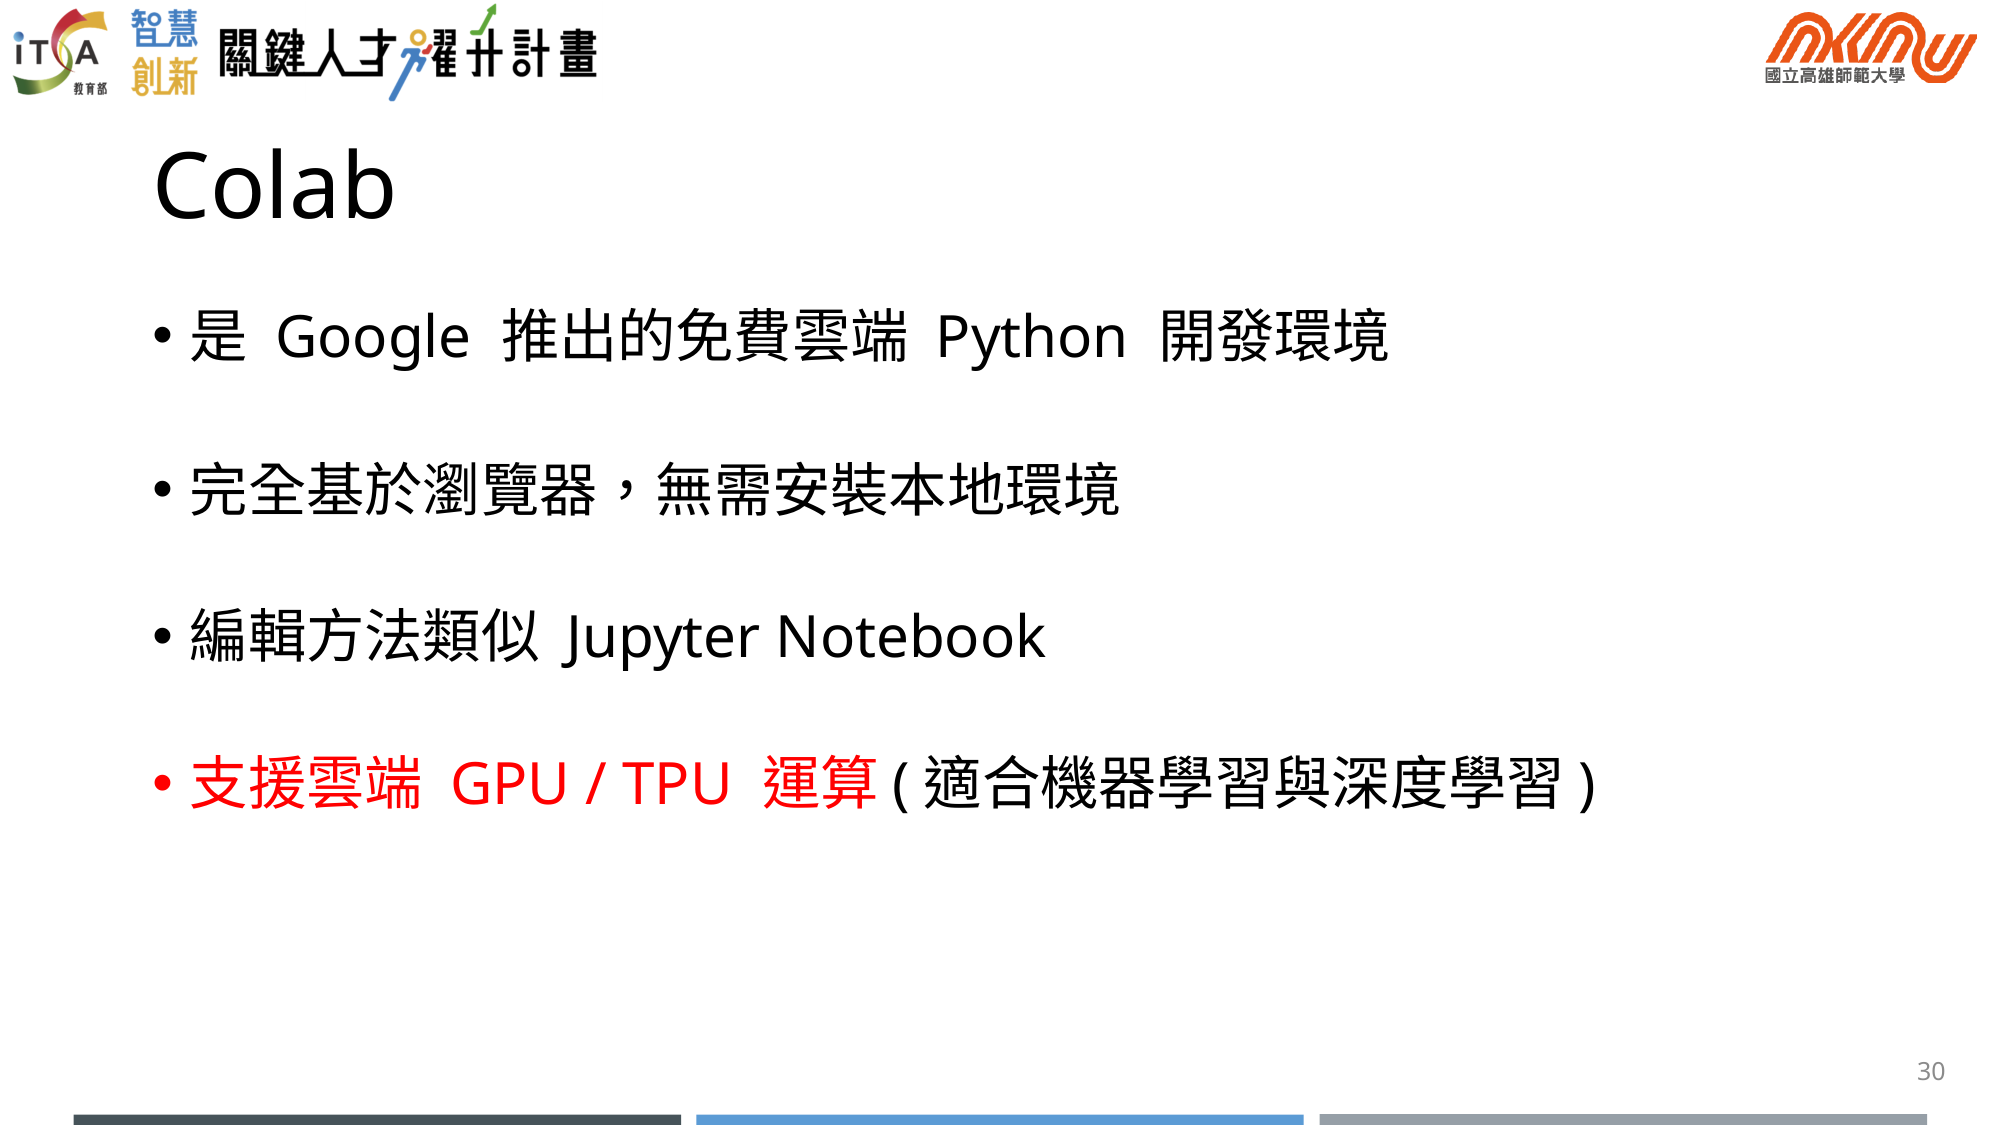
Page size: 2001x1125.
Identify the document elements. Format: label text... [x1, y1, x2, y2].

title Colab [137, 100, 1863, 278]
list 是 Google 推出的免費雲端 Python 開發環境 完全基於瀏覽器，無需安裝本地環境 編輯方法類似 Jupyter Notebook 支援雲端 GPU / TPU 運算(適合機器學習與深度學習) [137, 299, 1863, 1014]
picture [9, 1, 603, 102]
slide_number 30 [1510, 1042, 1961, 1103]
